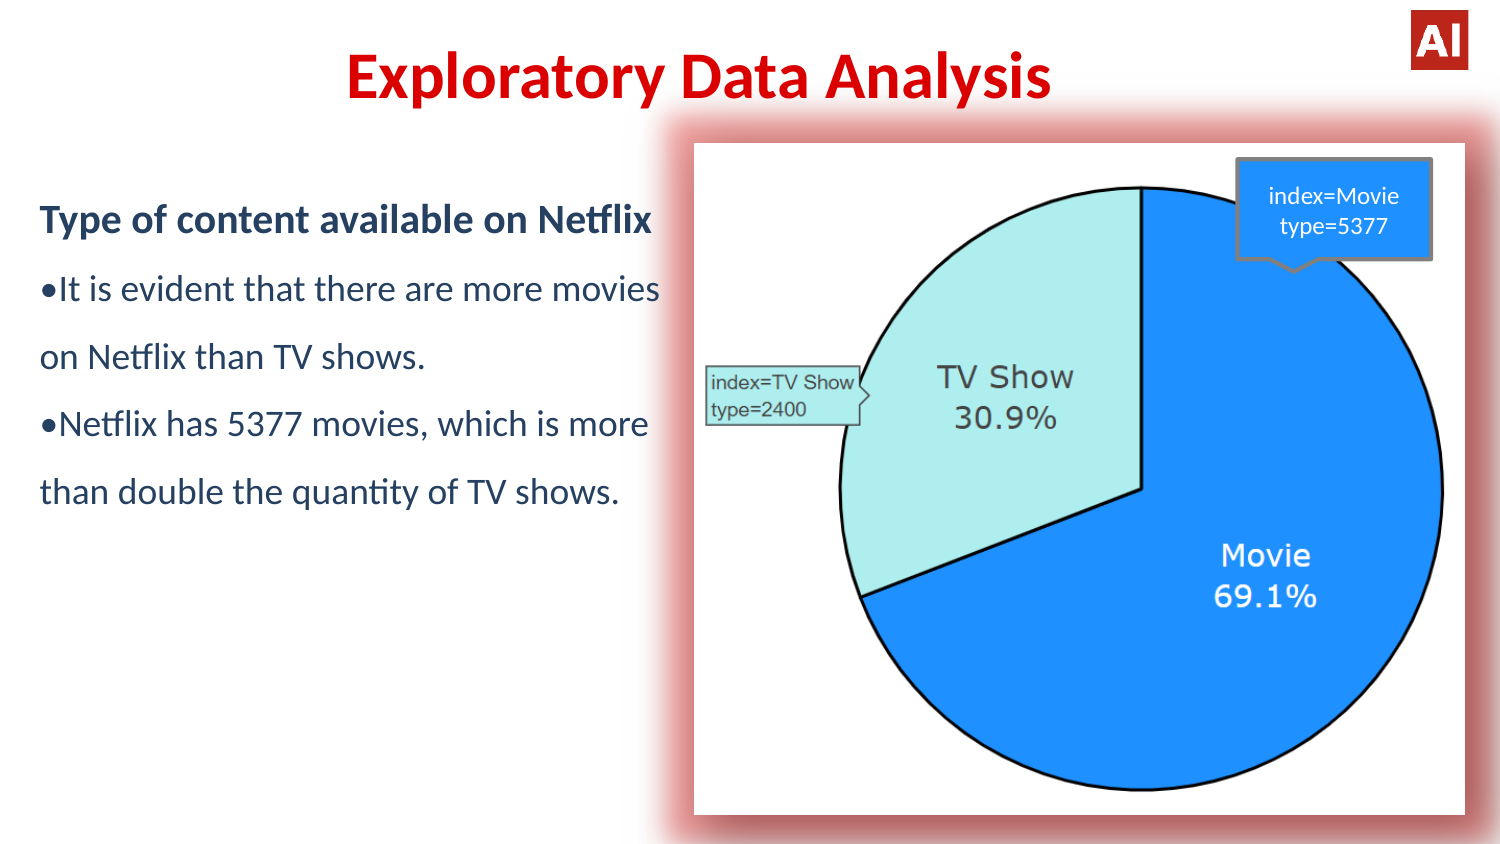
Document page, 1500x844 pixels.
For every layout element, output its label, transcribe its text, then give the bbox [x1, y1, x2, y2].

picture [1411, 10, 1469, 70]
text_box Type of content available on Netflix •It is evident that there are more movies on Netflix than TV shows. •Netflix has 5377 movies, which is more than double the quantity of TV shows. [24, 159, 689, 520]
picture [694, 143, 1465, 815]
text_box Exploratory Data Analysis [237, 24, 1162, 120]
